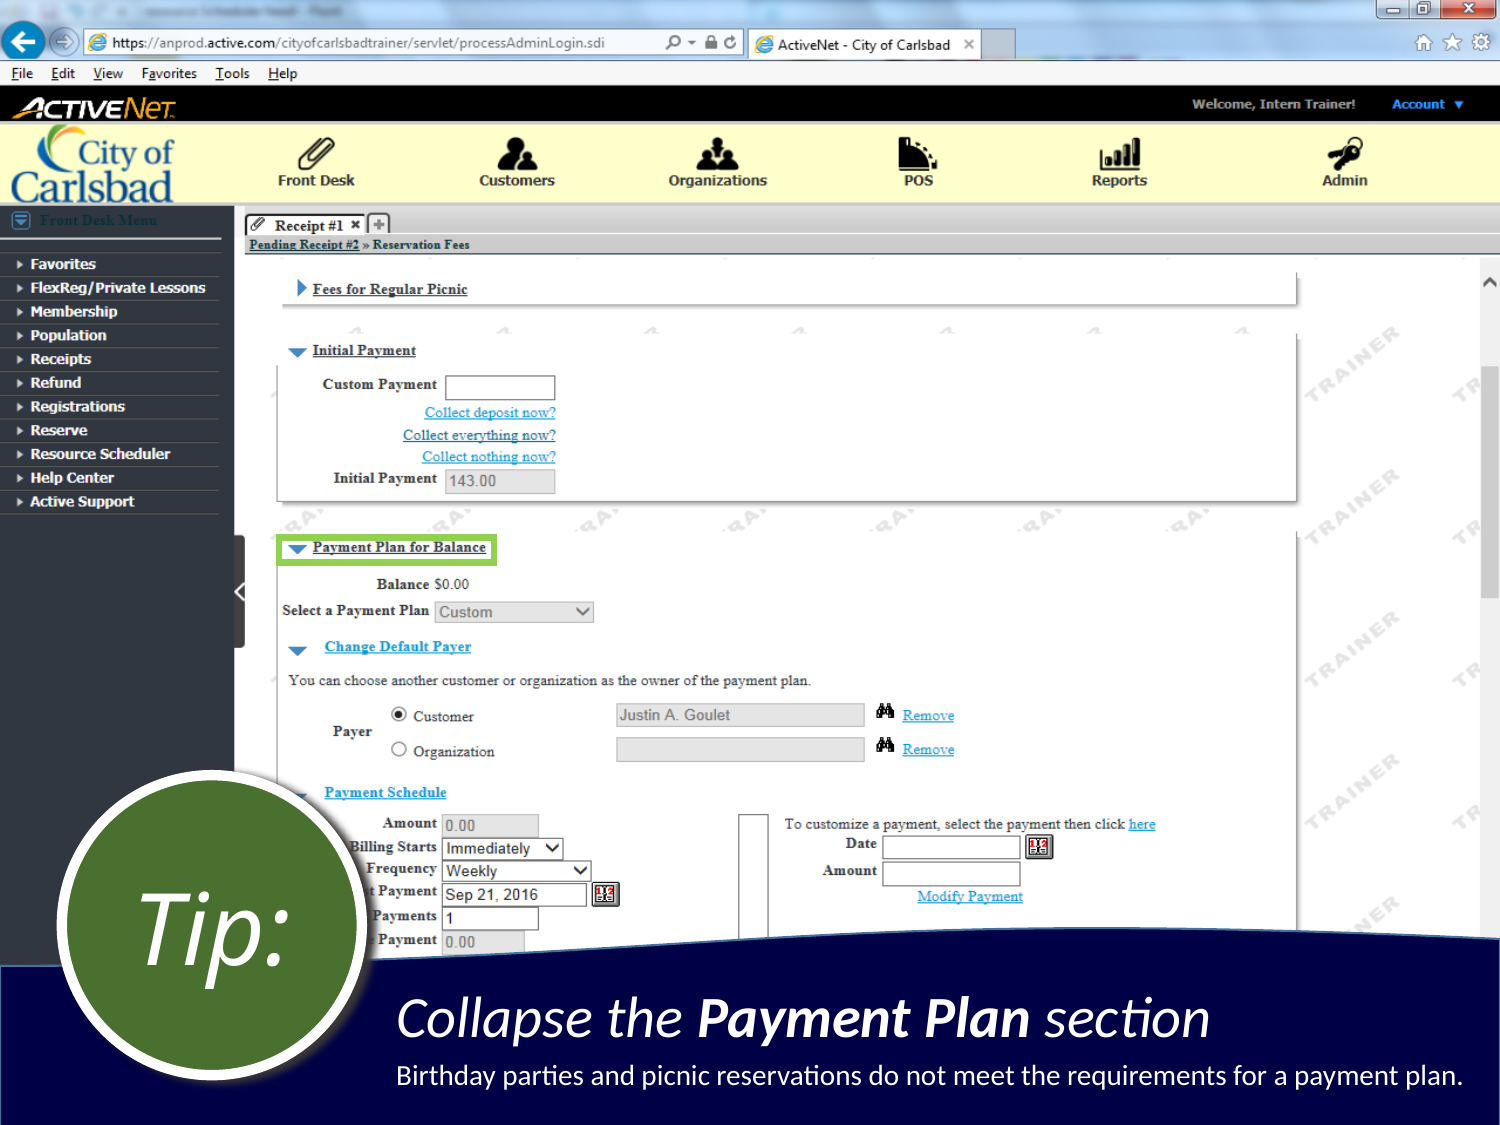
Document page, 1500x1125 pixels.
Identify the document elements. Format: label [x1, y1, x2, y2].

picture [0, 0, 1500, 775]
text_box [0, 775, 1500, 1125]
